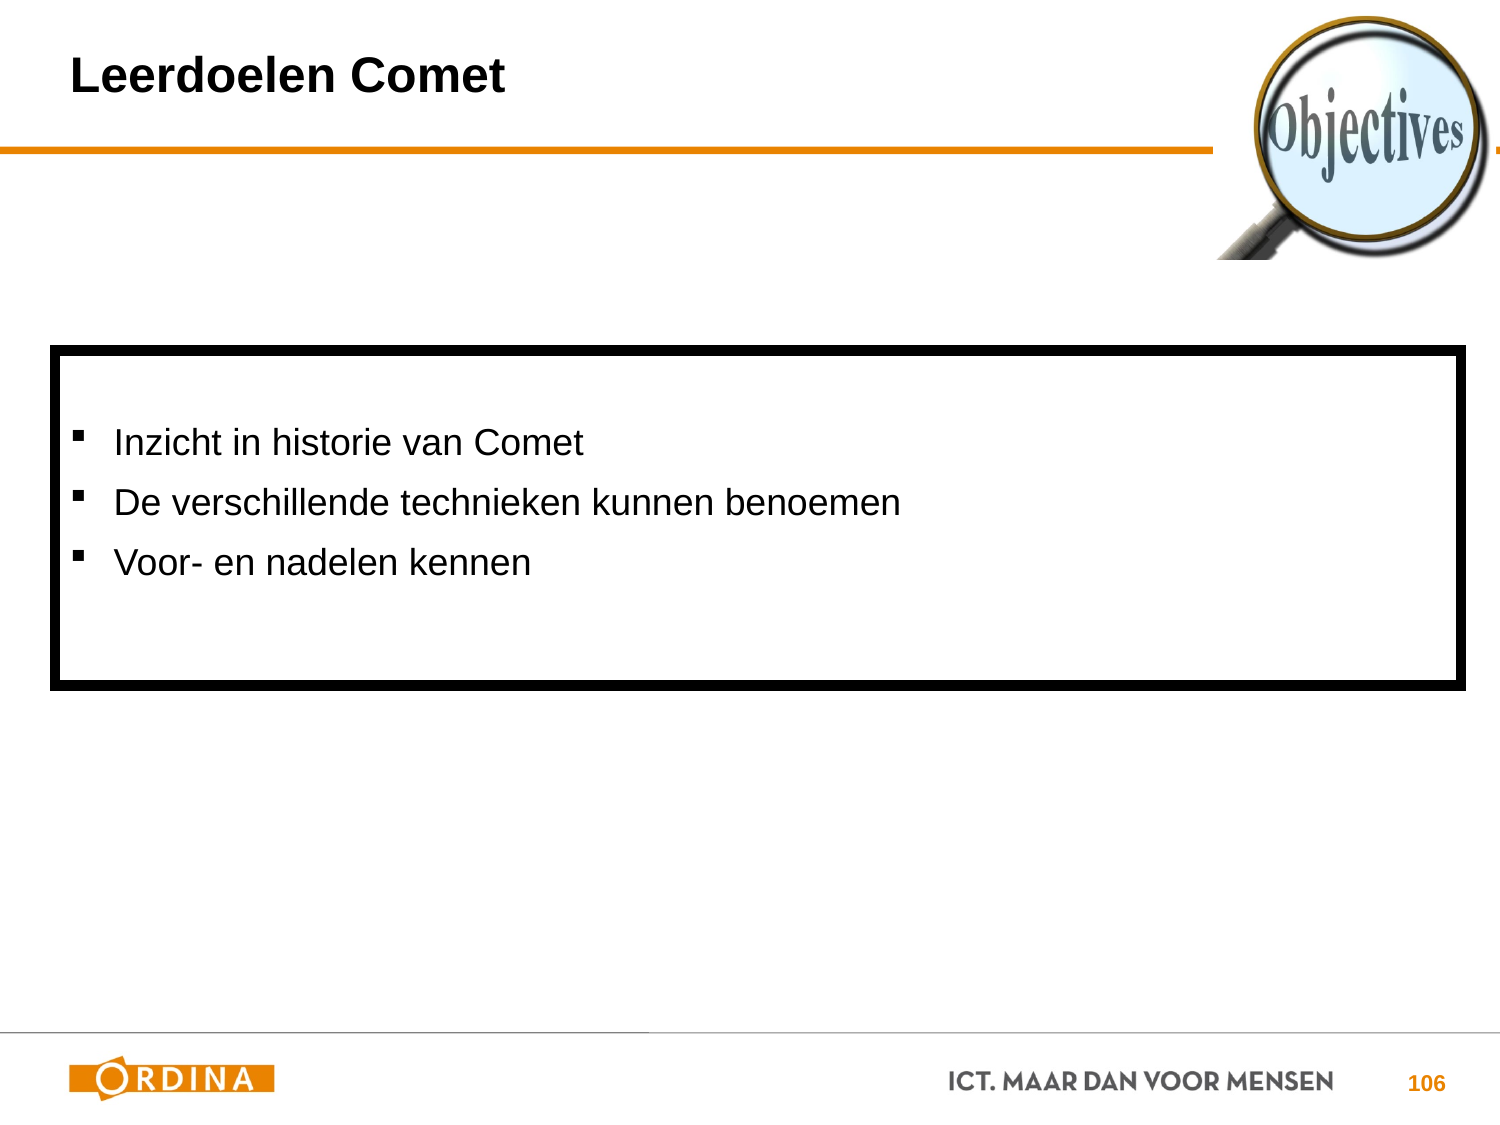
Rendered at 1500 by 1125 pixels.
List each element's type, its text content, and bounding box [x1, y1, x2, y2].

slide_number 106 [1354, 1060, 1462, 1112]
picture [941, 1061, 1340, 1100]
picture [1212, 0, 1497, 260]
list Inzicht in historie van Comet De verschillende technieken kunnen benoemen Voor- en nadelen kennen [54, 350, 1462, 686]
picture [64, 1051, 279, 1105]
title Leerdoelen Comet [54, 0, 1208, 147]
